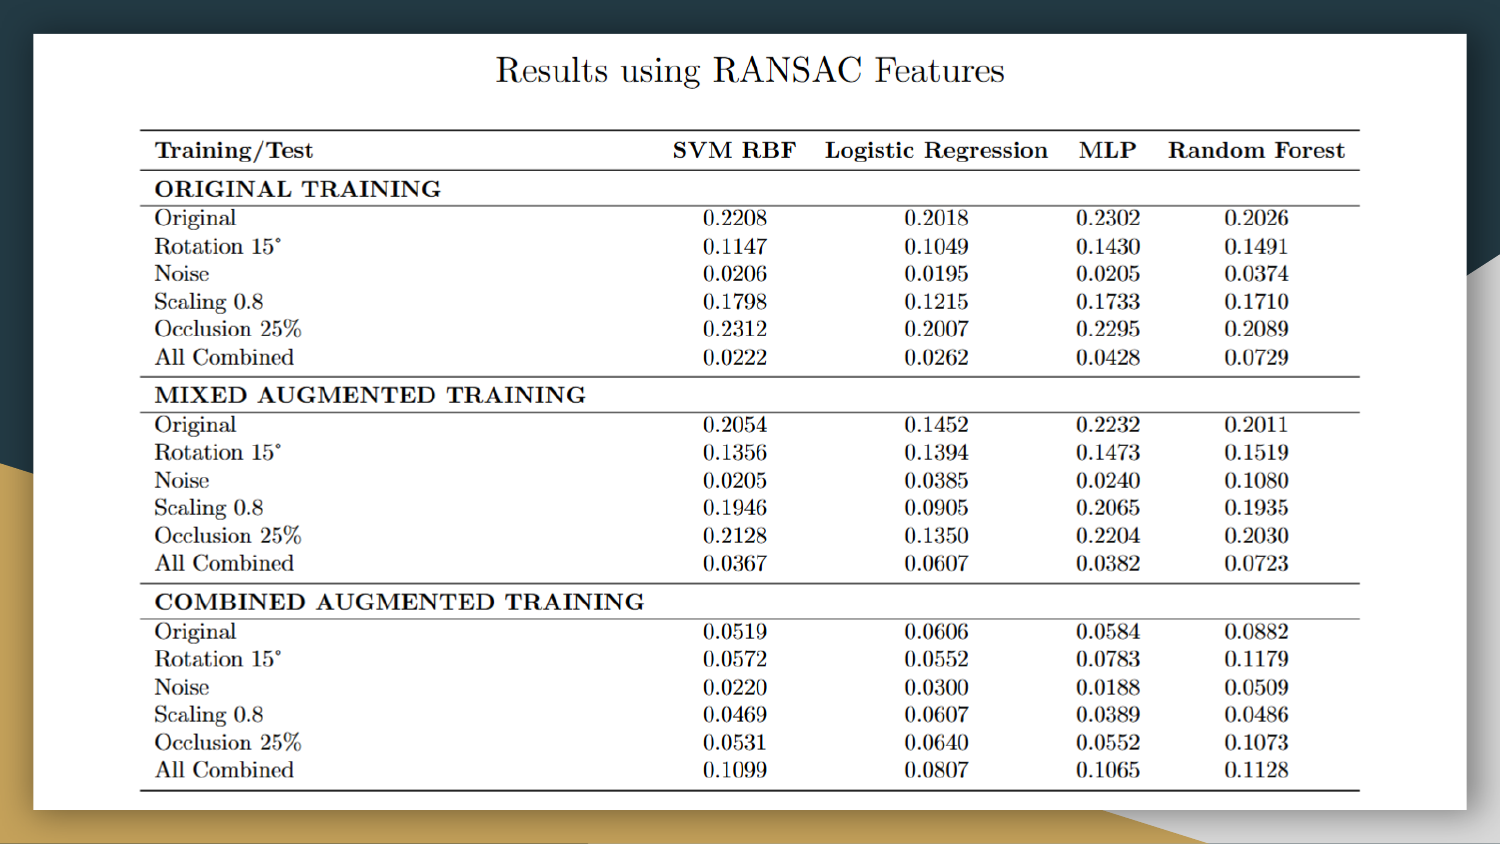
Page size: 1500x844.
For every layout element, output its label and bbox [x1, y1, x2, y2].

picture [138, 51, 1362, 793]
